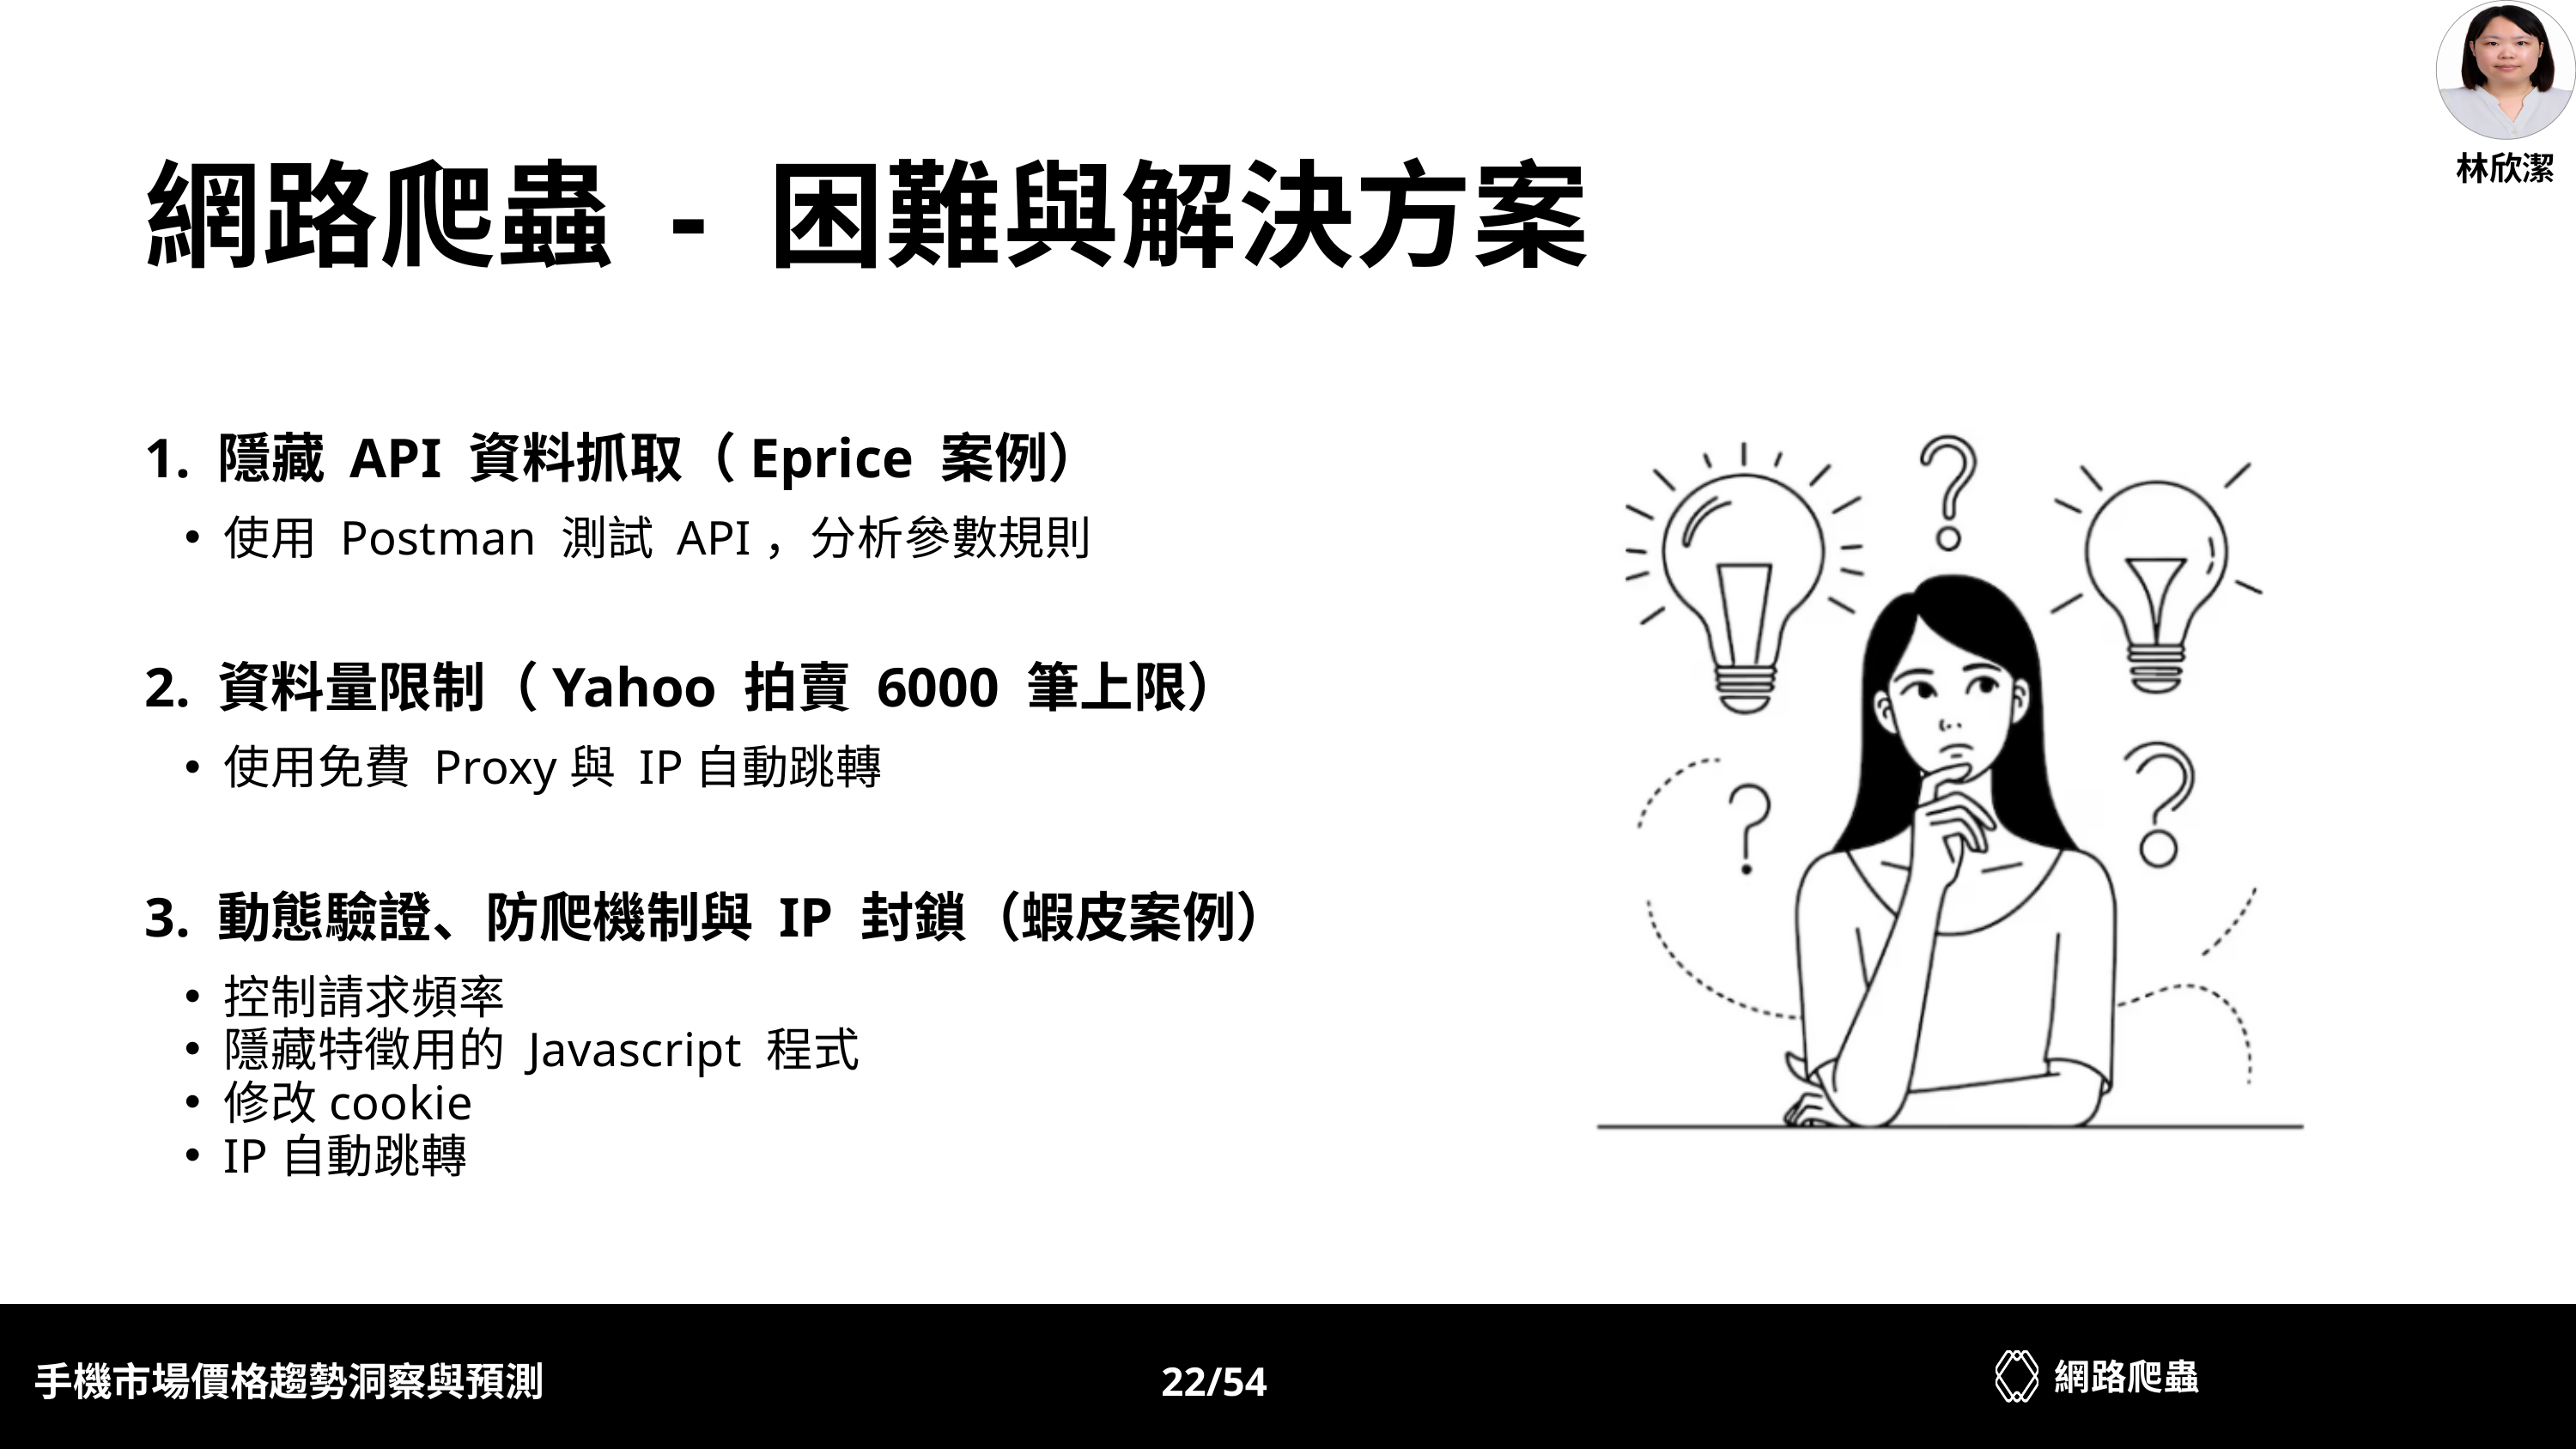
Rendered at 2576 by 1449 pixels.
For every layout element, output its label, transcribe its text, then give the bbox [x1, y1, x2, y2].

text_box 1. 隱藏 API 資料抓取（Eprice 案例） [144, 427, 1150, 489]
text_box 使用 Postman 測試 API，分析參數規則 [144, 511, 1150, 565]
text_box 3. 動態驗證、防爬機制與 IP 封鎖（蝦皮案例） [144, 886, 1327, 948]
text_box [2435, 0, 2576, 185]
text_box 控制請求頻率 隱藏特徵用的 Javascript 程式 修改cookie IP自動跳轉 [144, 970, 1327, 1235]
text_box 網路爬蟲 - 困難與解決方案 [144, 149, 1600, 282]
text_box 使用免費 Proxy與 IP自動跳轉 [144, 741, 1344, 794]
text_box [1995, 1349, 2432, 1403]
text_box [1580, 393, 2330, 1185]
text_box 2. 資料量限制（Yahoo 拍賣 6000 筆上限） [144, 657, 1344, 718]
